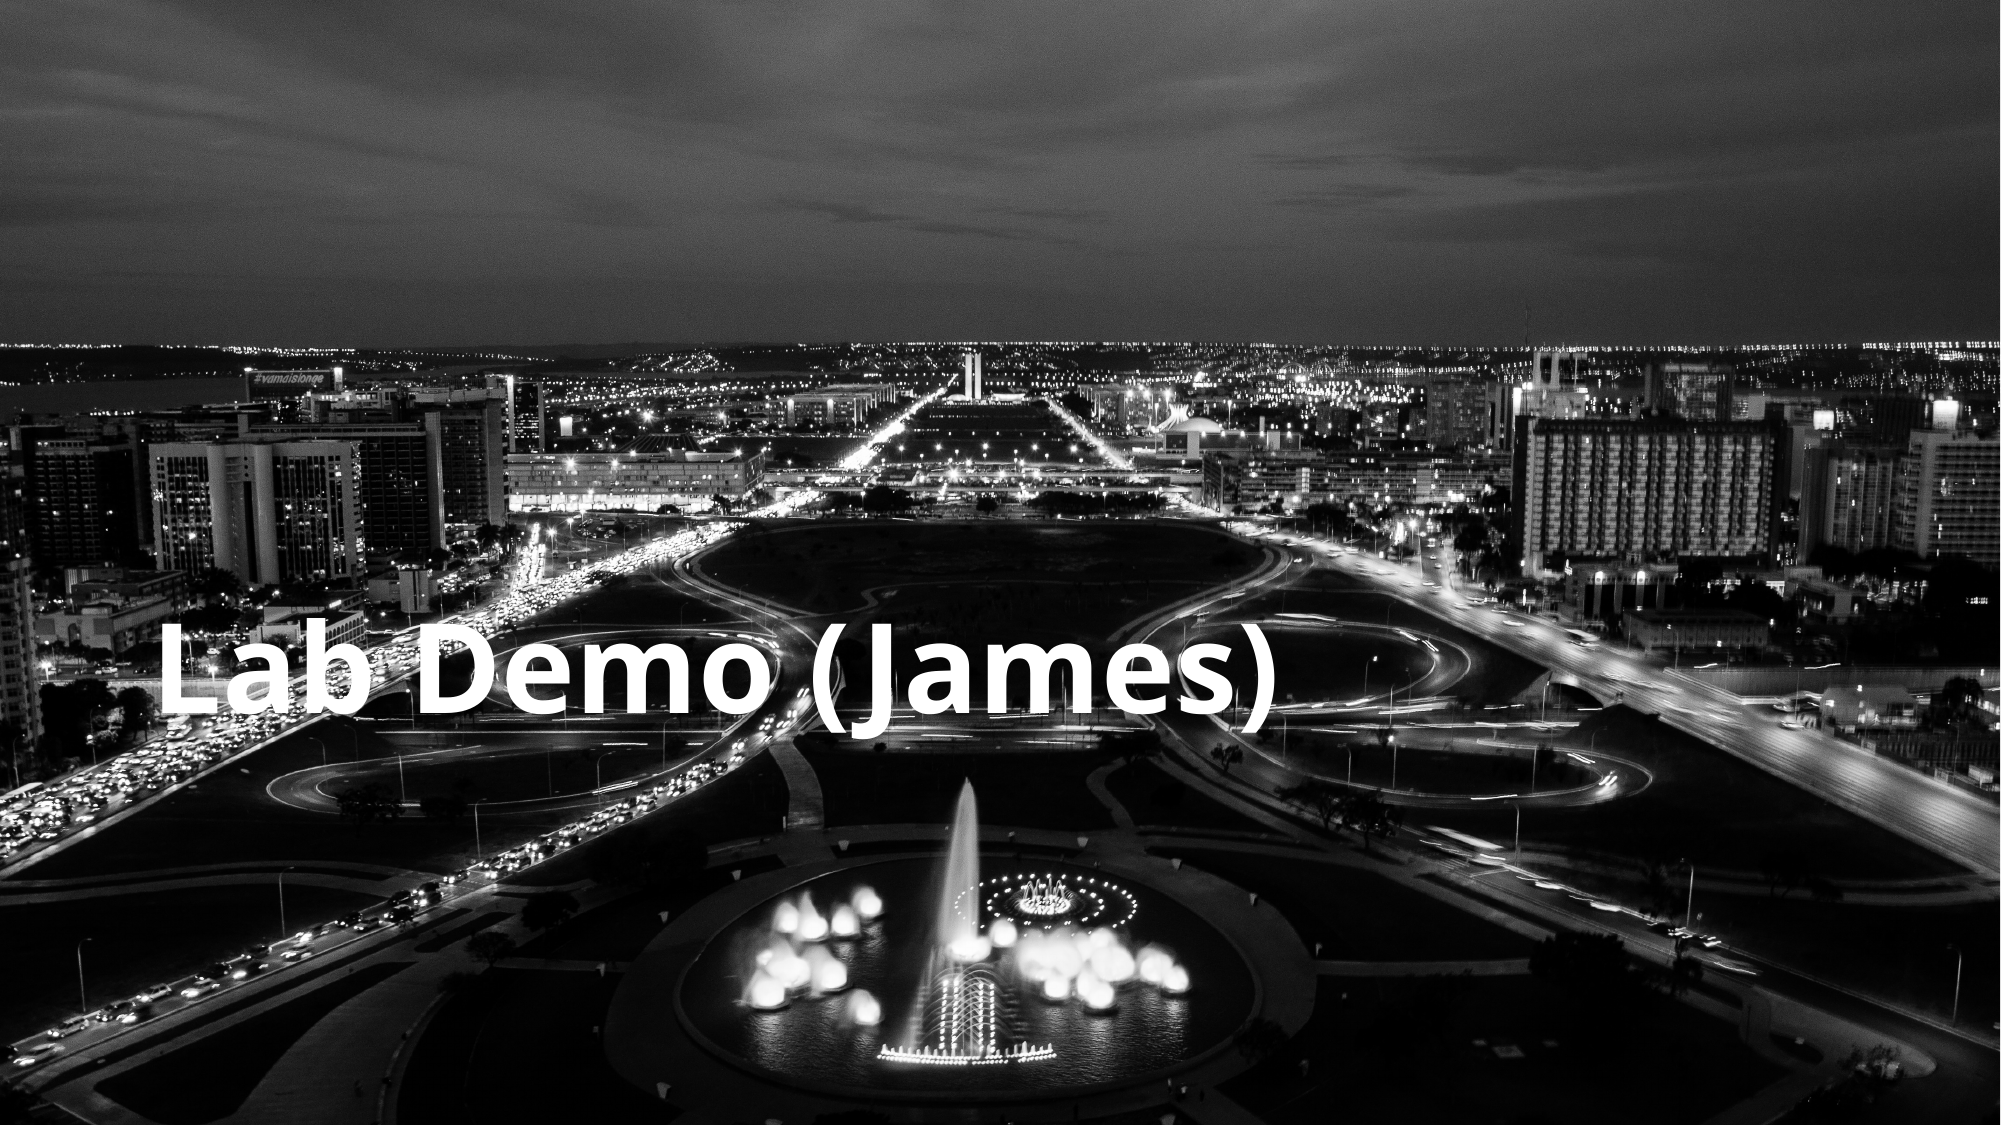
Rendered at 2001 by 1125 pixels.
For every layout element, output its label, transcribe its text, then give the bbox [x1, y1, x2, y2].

picture [0, 0, 2001, 1125]
title Lab Demo (James) [136, 280, 1862, 749]
